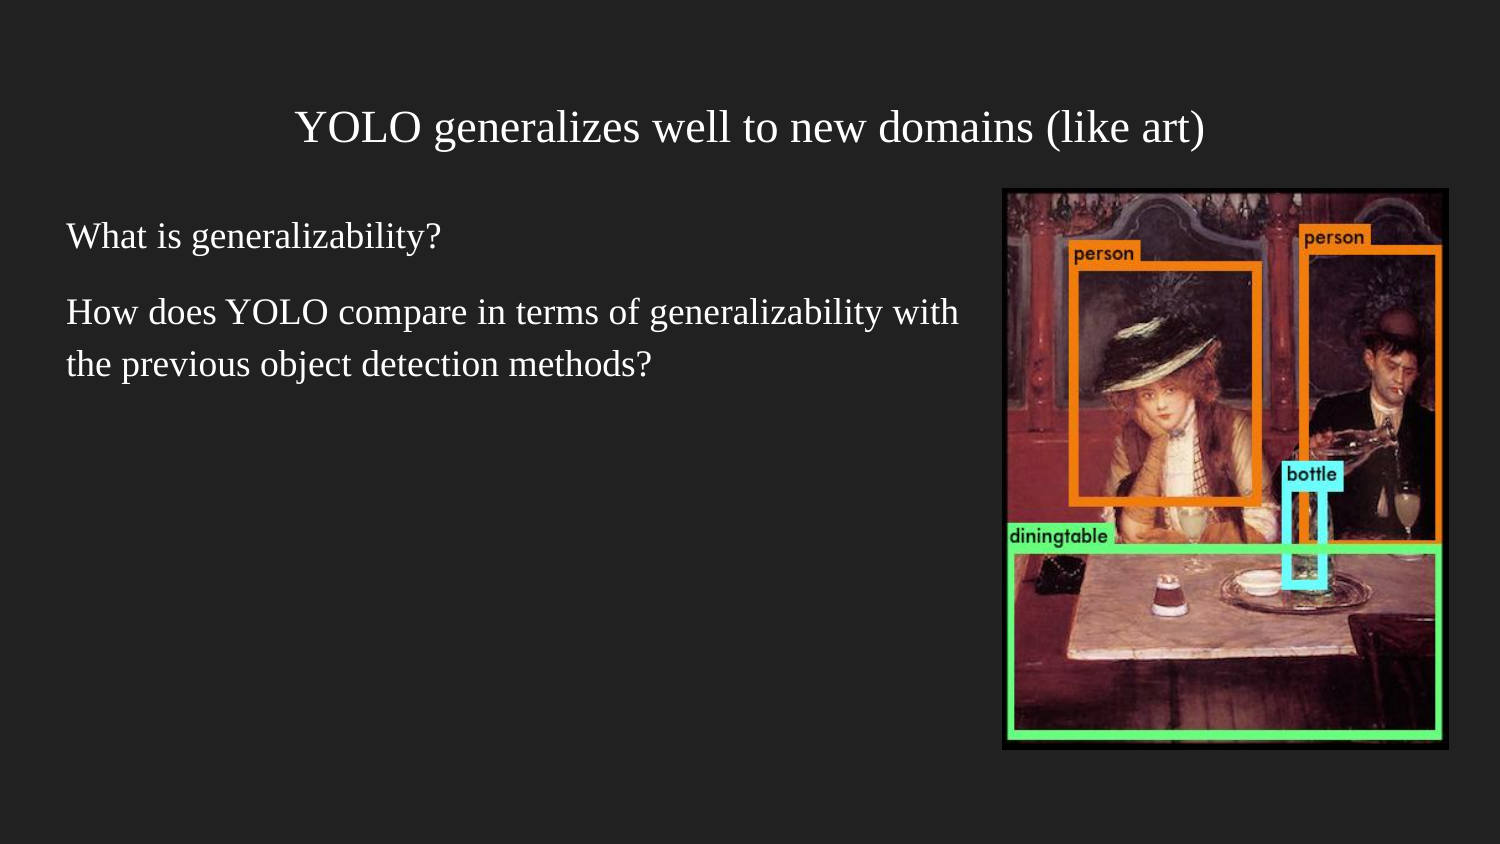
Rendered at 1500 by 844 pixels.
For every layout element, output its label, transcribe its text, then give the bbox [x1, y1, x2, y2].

picture [1001, 188, 1450, 750]
list What is generalizability? How does YOLO compare in terms of generalizability with the previous object detection methods? [51, 189, 999, 750]
title YOLO generalizes well to new domains (like art) [51, 72, 1449, 167]
